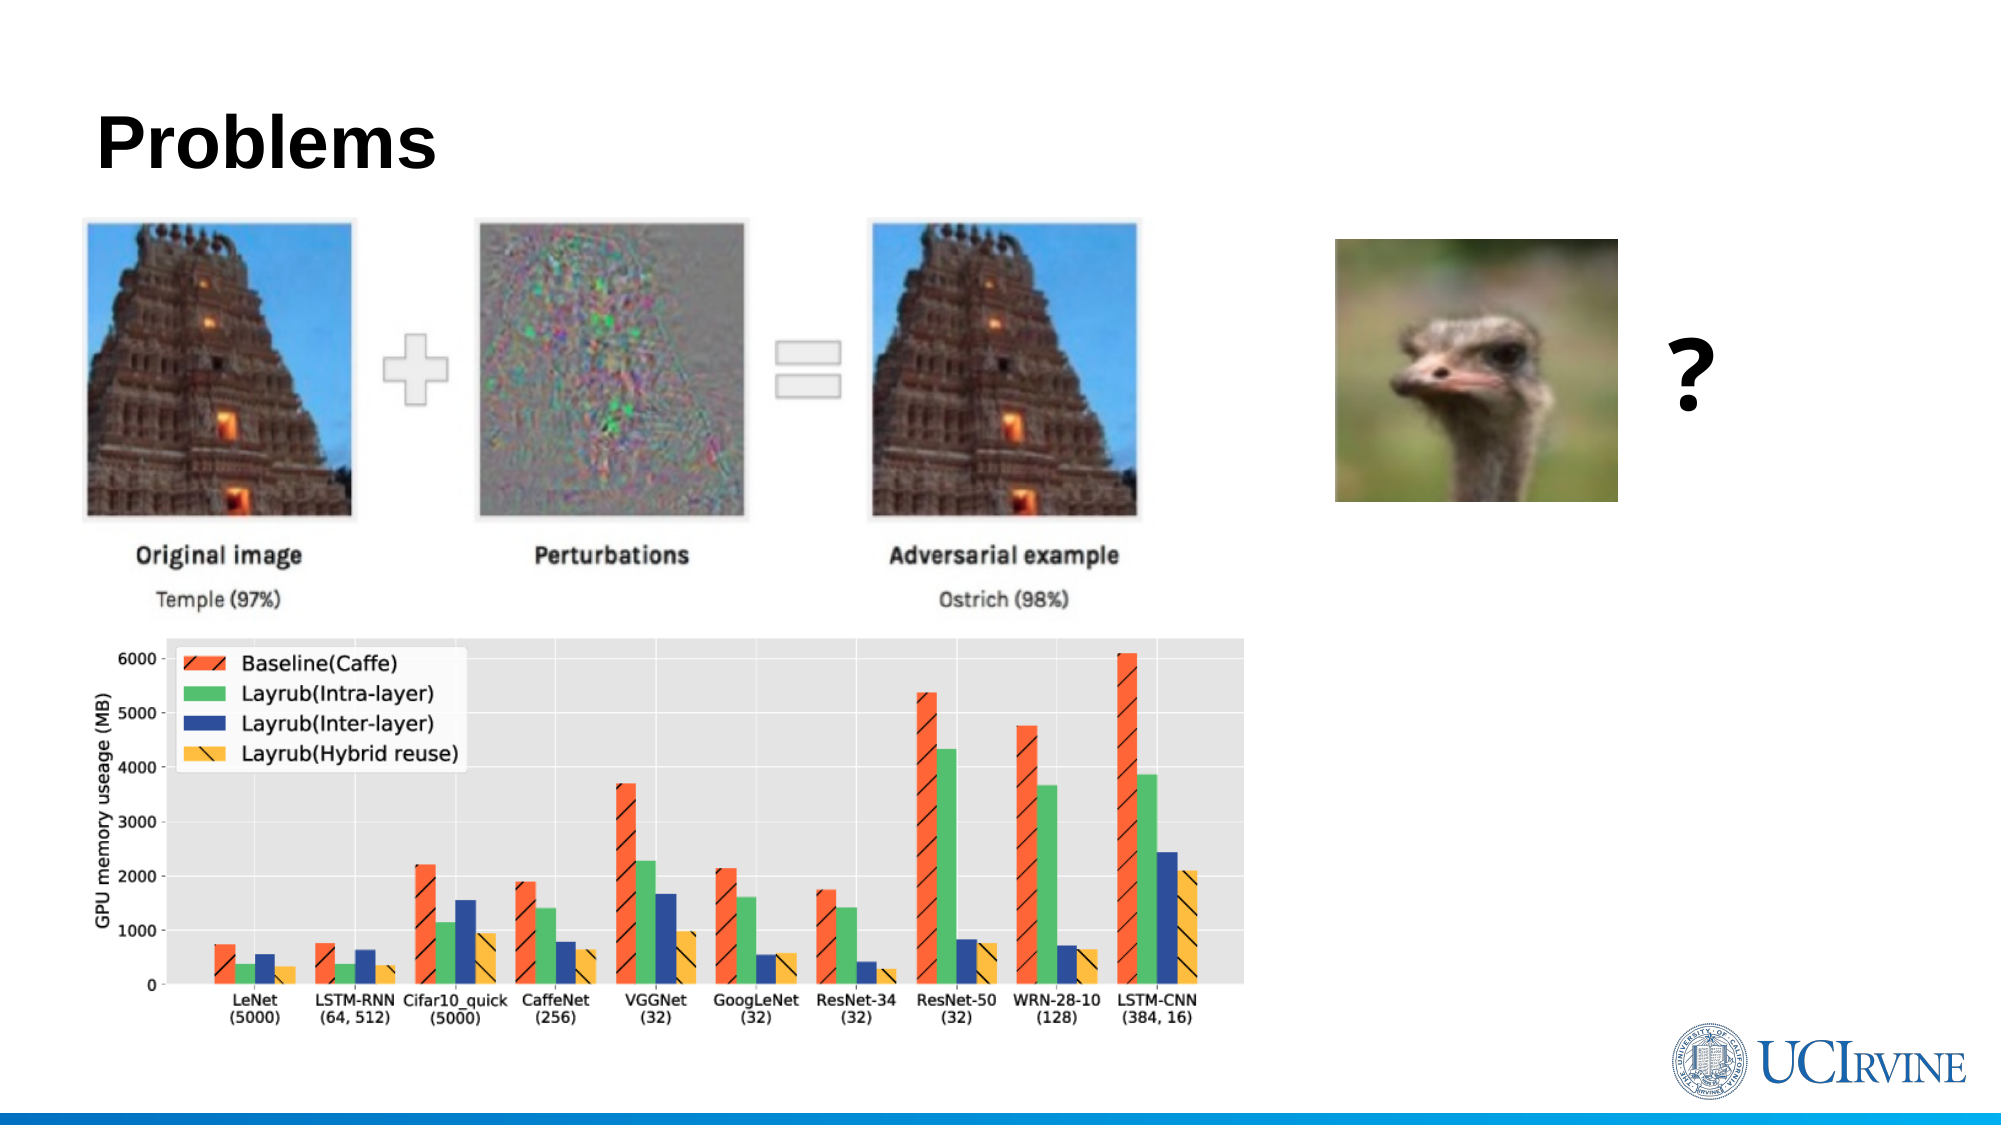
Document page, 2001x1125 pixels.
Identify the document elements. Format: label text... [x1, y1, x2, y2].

picture [1672, 1023, 1966, 1100]
text_box [0, 1113, 2000, 1125]
text_box ? [1653, 302, 1770, 438]
picture [81, 217, 1244, 1039]
picture [1335, 239, 1618, 502]
text_box Problems [81, 86, 1654, 192]
